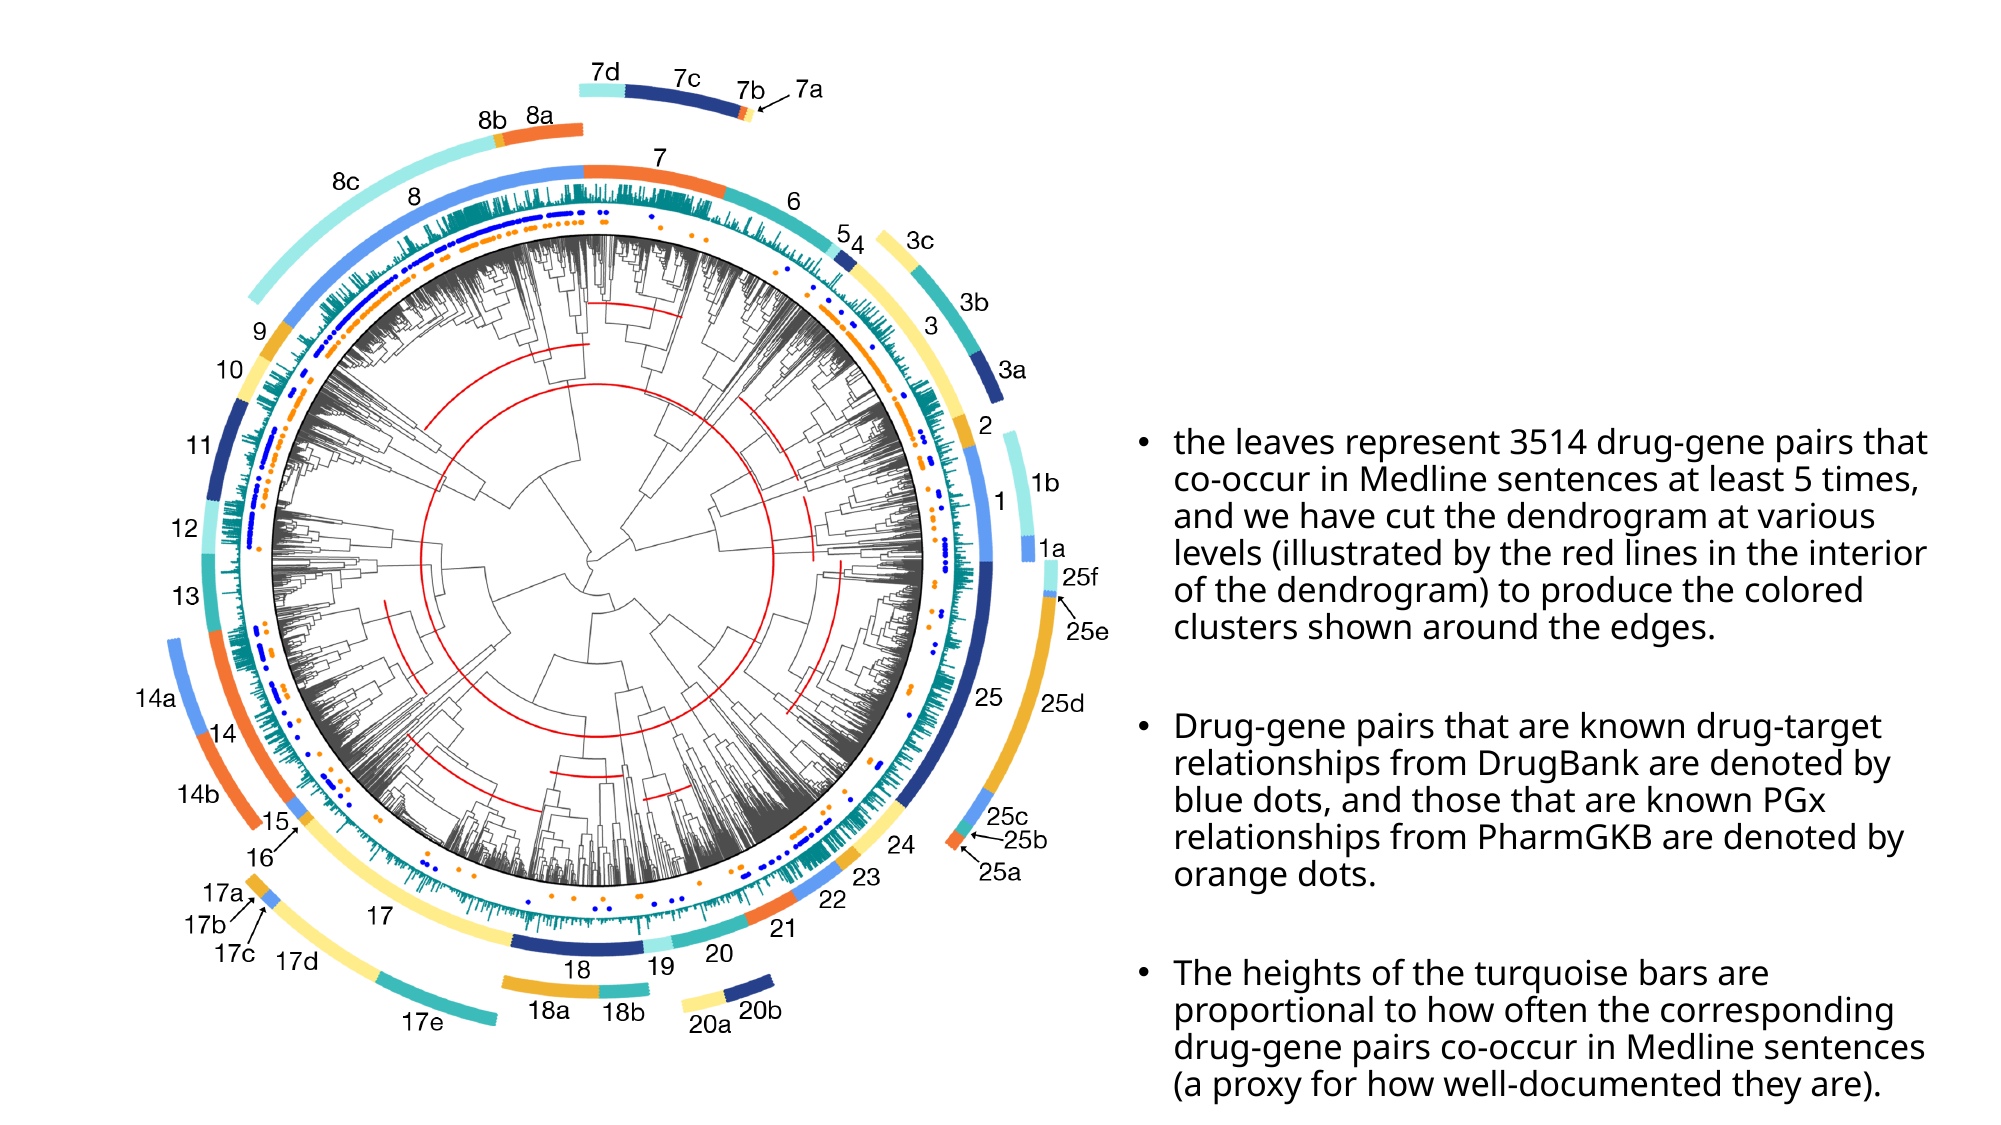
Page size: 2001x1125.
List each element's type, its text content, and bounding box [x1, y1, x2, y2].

picture [134, 59, 1111, 1036]
list the leaves represent 3514 drug-gene pairs that co-occur in Medline sentences at least 5 times, and we have cut the dendrogram at various levels (illustrated by the red lines in the interior of the dendrogram) to produce the colored clusters shown around the edges. Drug-gene pairs that are known drug-target relationships from DrugBank are denoted by blue dots, and those that are known PGx relationships from PharmGKB are denoted by orange dots. The heights of the turquoise bars are proportional to how often the corresponding drug-gene pairs co-occur in Medline sentences (a proxy for how well-documented they are). [1122, 417, 1959, 1125]
